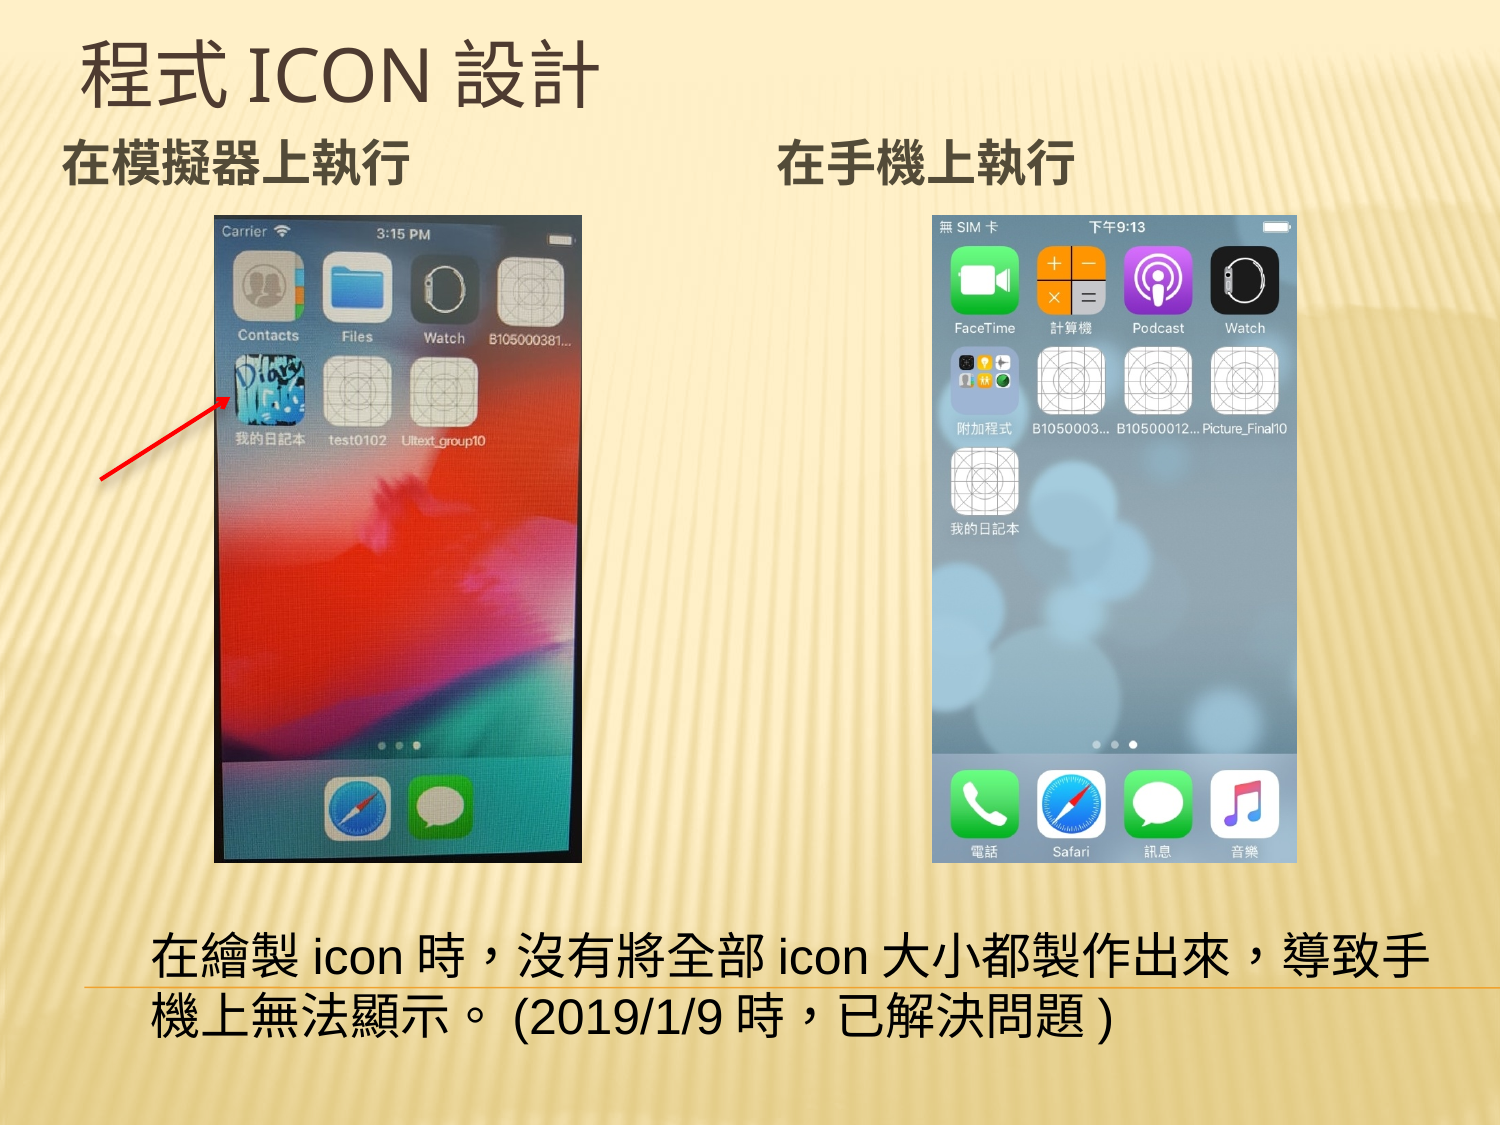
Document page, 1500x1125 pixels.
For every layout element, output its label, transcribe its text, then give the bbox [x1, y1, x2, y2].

list 在手機上執行 [761, 109, 1467, 215]
title 程式icon設計 [64, 0, 1478, 145]
text_box 在繪製icon時，沒有將全部icon大小都製作出來，導致手機上無法顯示。(2019/1/9時，已解決問題) [135, 916, 1471, 1052]
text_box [99, 396, 231, 481]
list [214, 215, 582, 863]
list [931, 215, 1297, 863]
list 在模擬器上執行 [46, 109, 750, 215]
